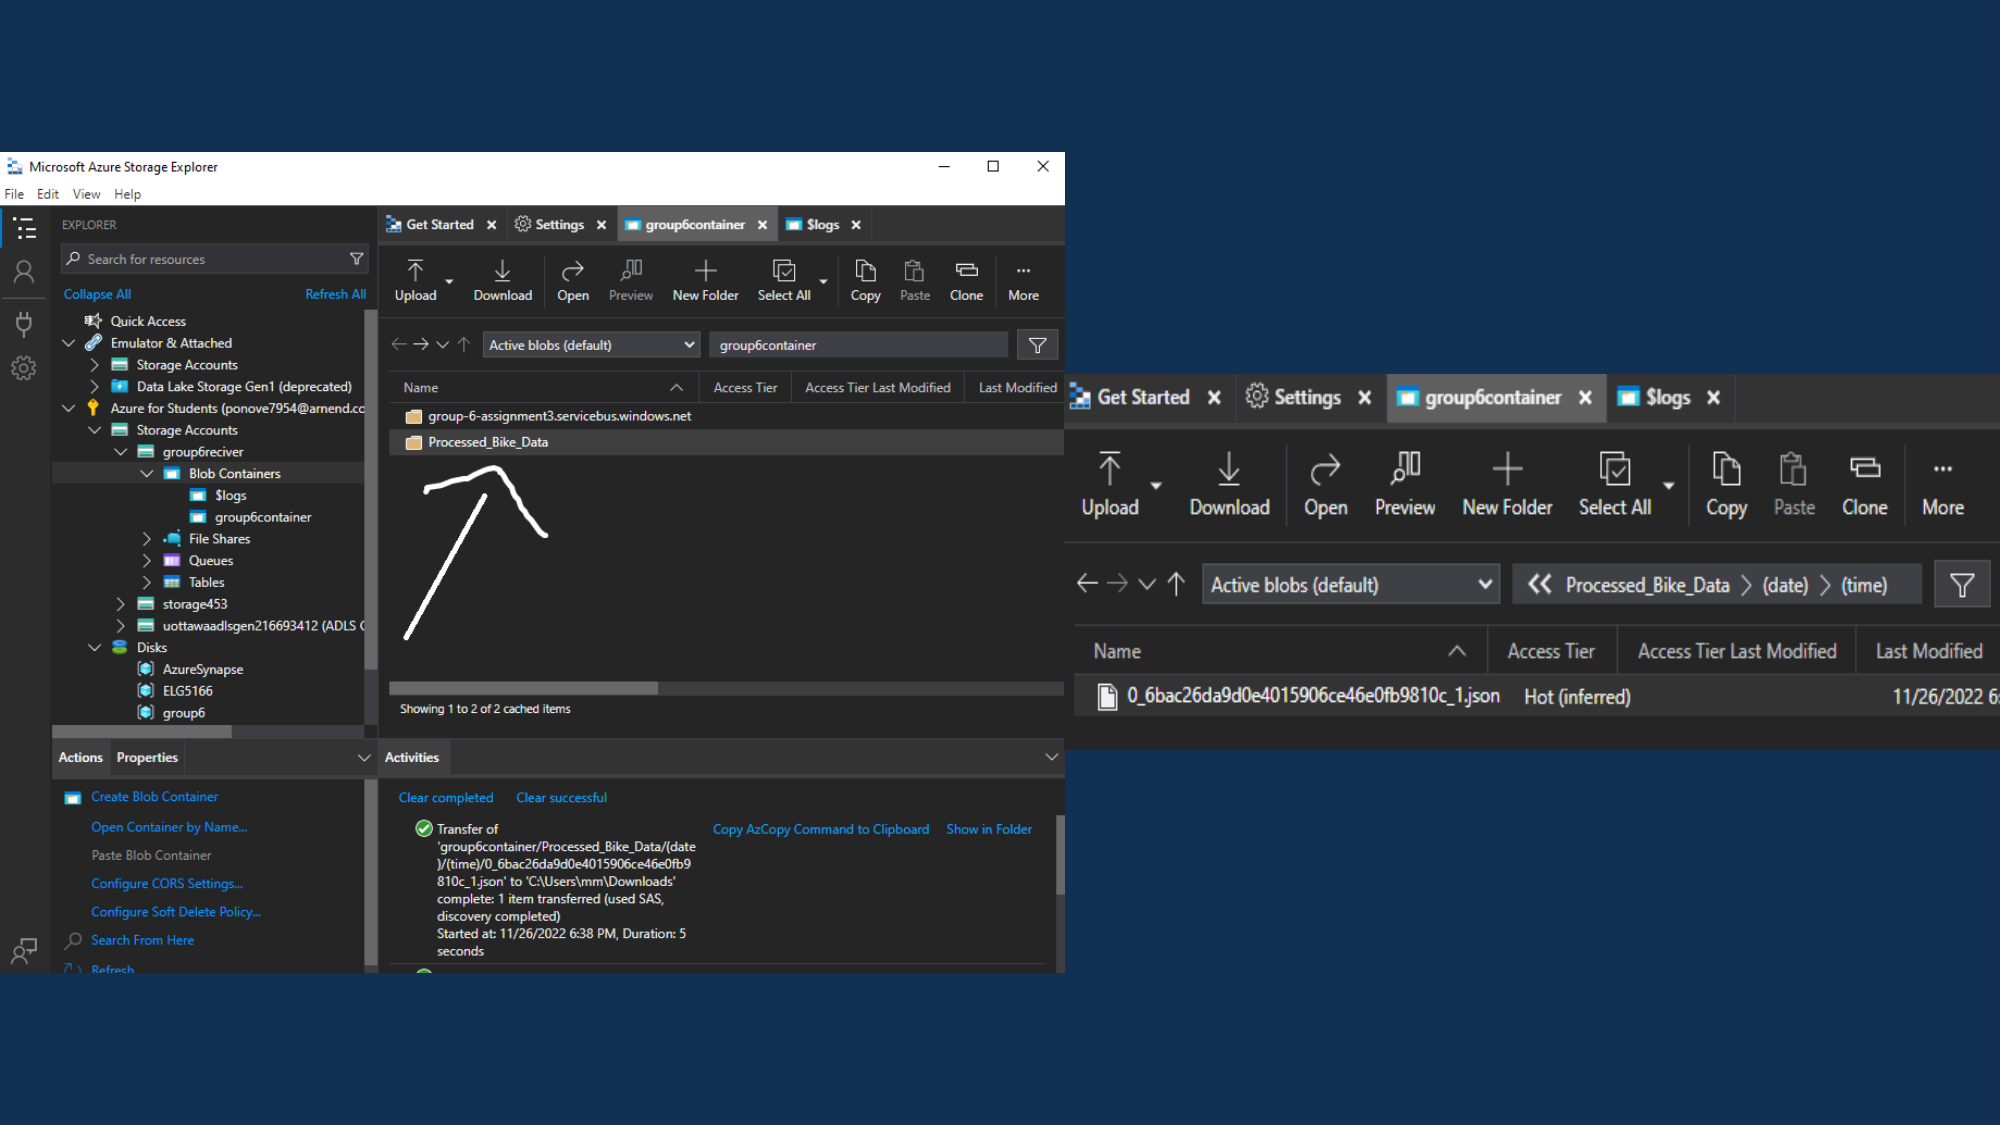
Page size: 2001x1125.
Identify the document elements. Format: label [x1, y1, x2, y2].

picture [0, 152, 2000, 973]
